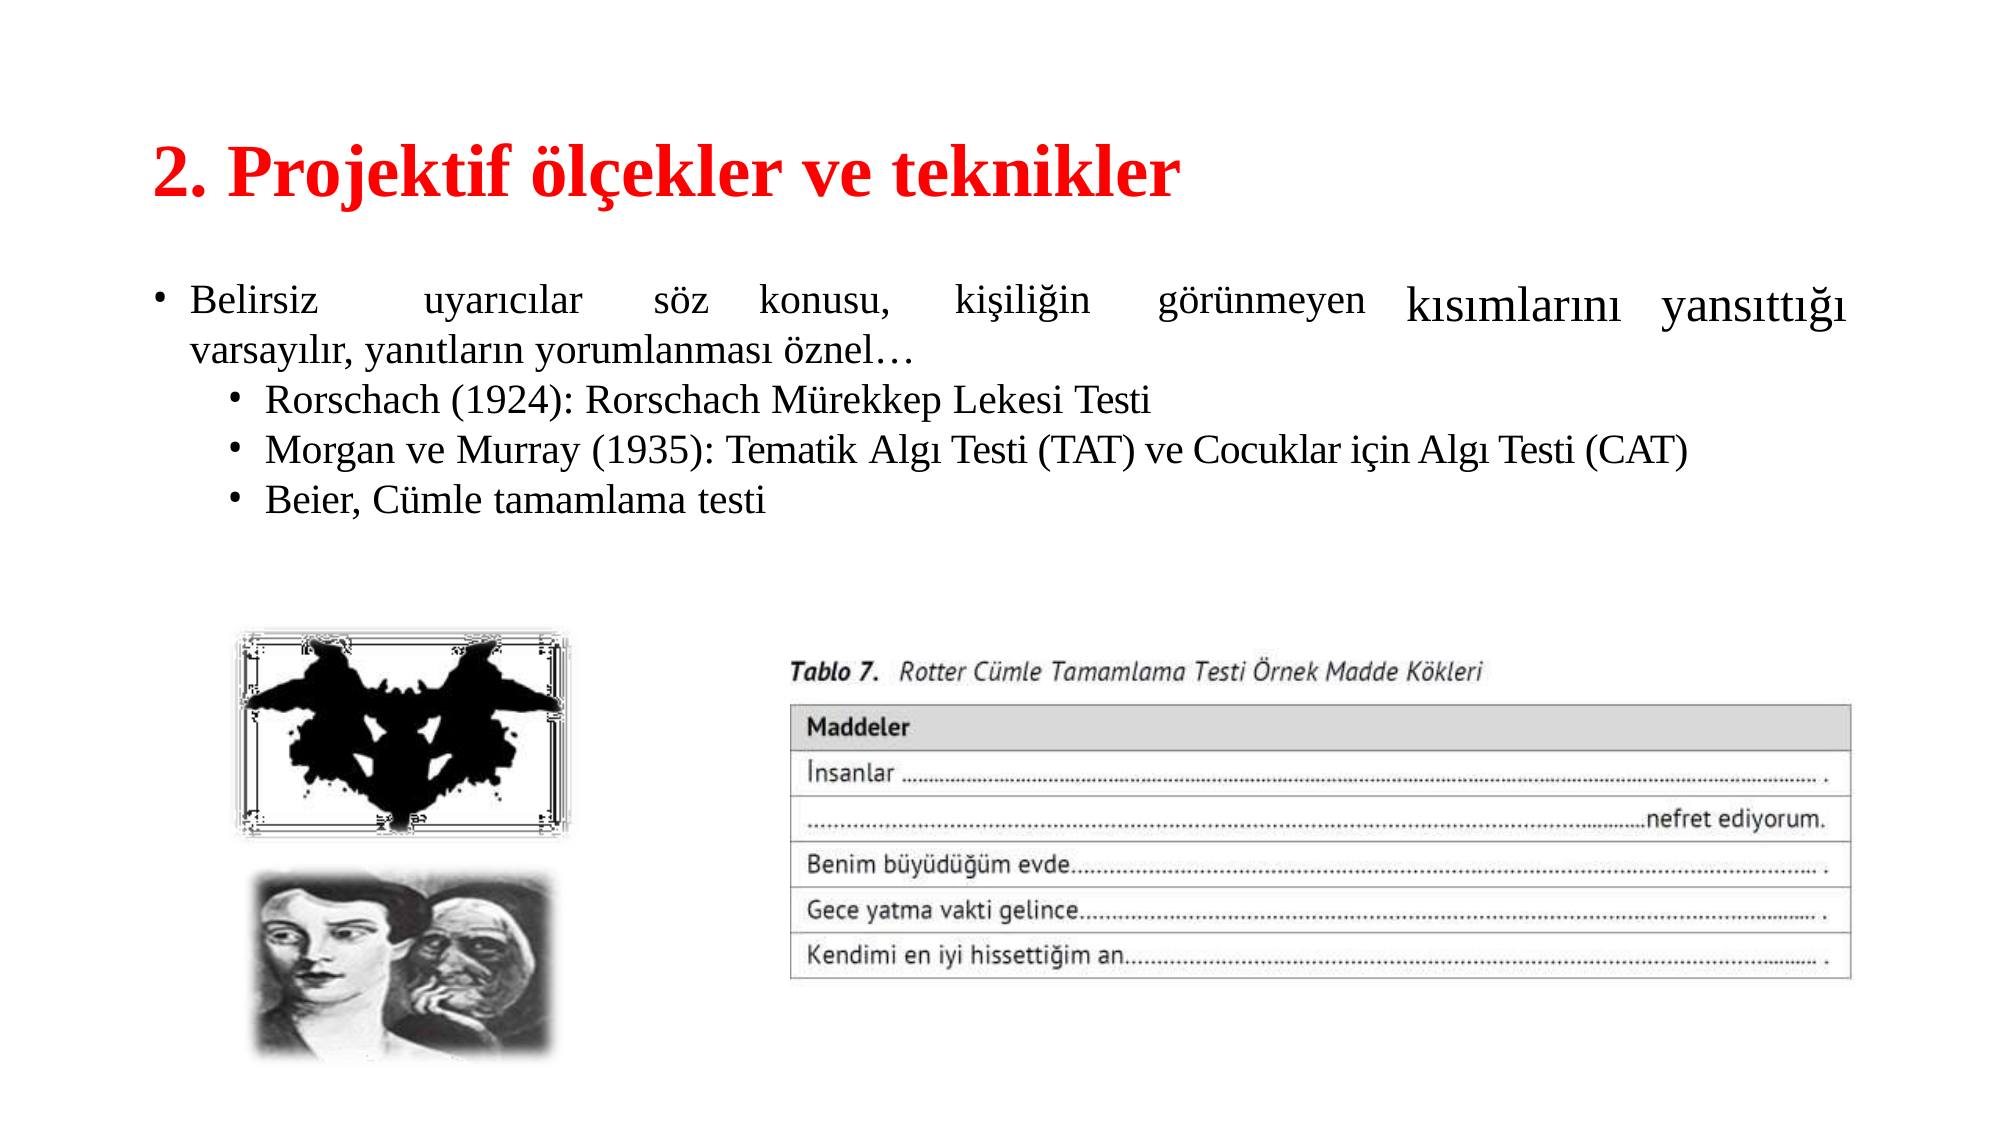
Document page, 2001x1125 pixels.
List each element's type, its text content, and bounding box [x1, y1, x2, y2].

text_box yansıttığı [1659, 269, 1850, 332]
text_box kısımlarını [1404, 269, 1626, 332]
text_box Belirsiz uyarıcılar söz konusu, kişiliğin görünmeyen varsayılır, yanıtların yorumlanması öznel… Rorschach (1924): Rorschach Mürekkep Lekesi Testi Morgan ve Murray (1935): Tematik Algı Testi (TAT) ve Cocuklar için Algı Testi (CAT) Beier, Cümle tamamlama testi [150, 269, 1900, 522]
picture [226, 622, 580, 848]
picture [242, 862, 565, 1069]
picture [790, 648, 1855, 987]
title 2. Projektif ölçekler ve teknikler [150, 118, 1188, 269]
